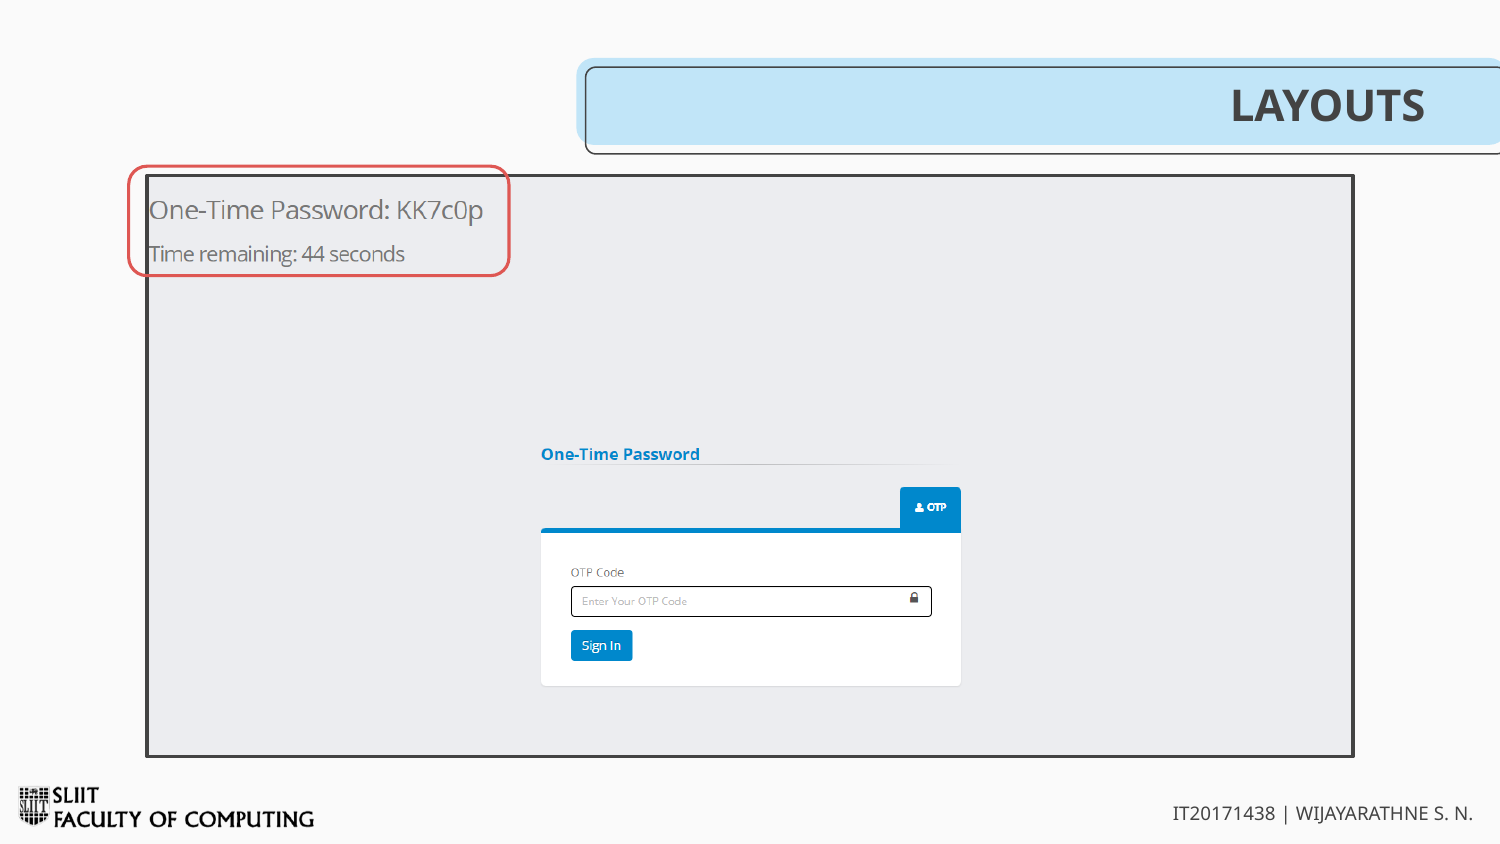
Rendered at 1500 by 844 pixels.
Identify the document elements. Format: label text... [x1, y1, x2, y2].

picture [148, 176, 1352, 756]
text_box IT20171438 | WIJAYARATHNE S. N. [1007, 790, 1500, 836]
text_box [128, 166, 507, 276]
title LAYOUTS [606, 62, 1441, 142]
picture [0, 769, 342, 841]
